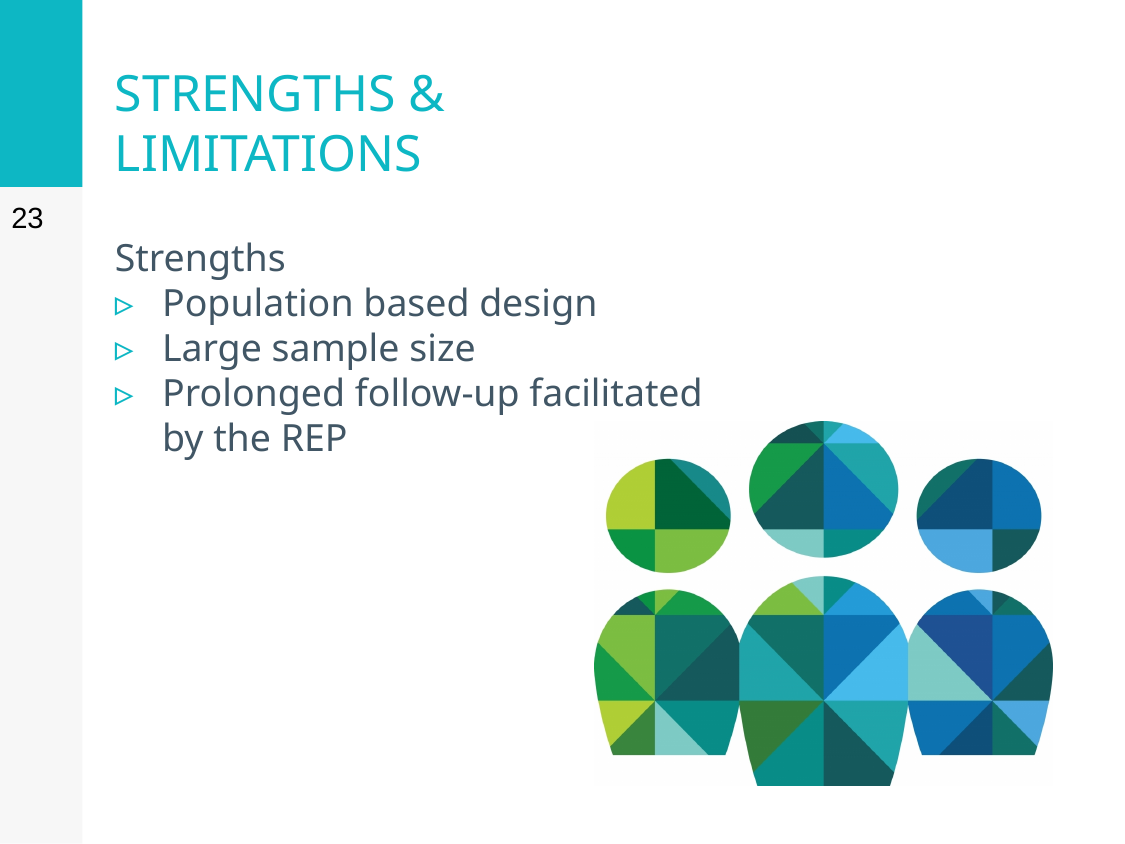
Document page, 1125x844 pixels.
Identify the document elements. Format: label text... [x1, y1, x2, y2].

list Strengths Population based design Large sample size Prolonged follow-up facilitated by the REP [103, 222, 723, 621]
slide_number 23 [0, 105, 83, 246]
title STRENGTHS & LIMITATIONS [103, 52, 703, 193]
picture [593, 421, 1053, 786]
